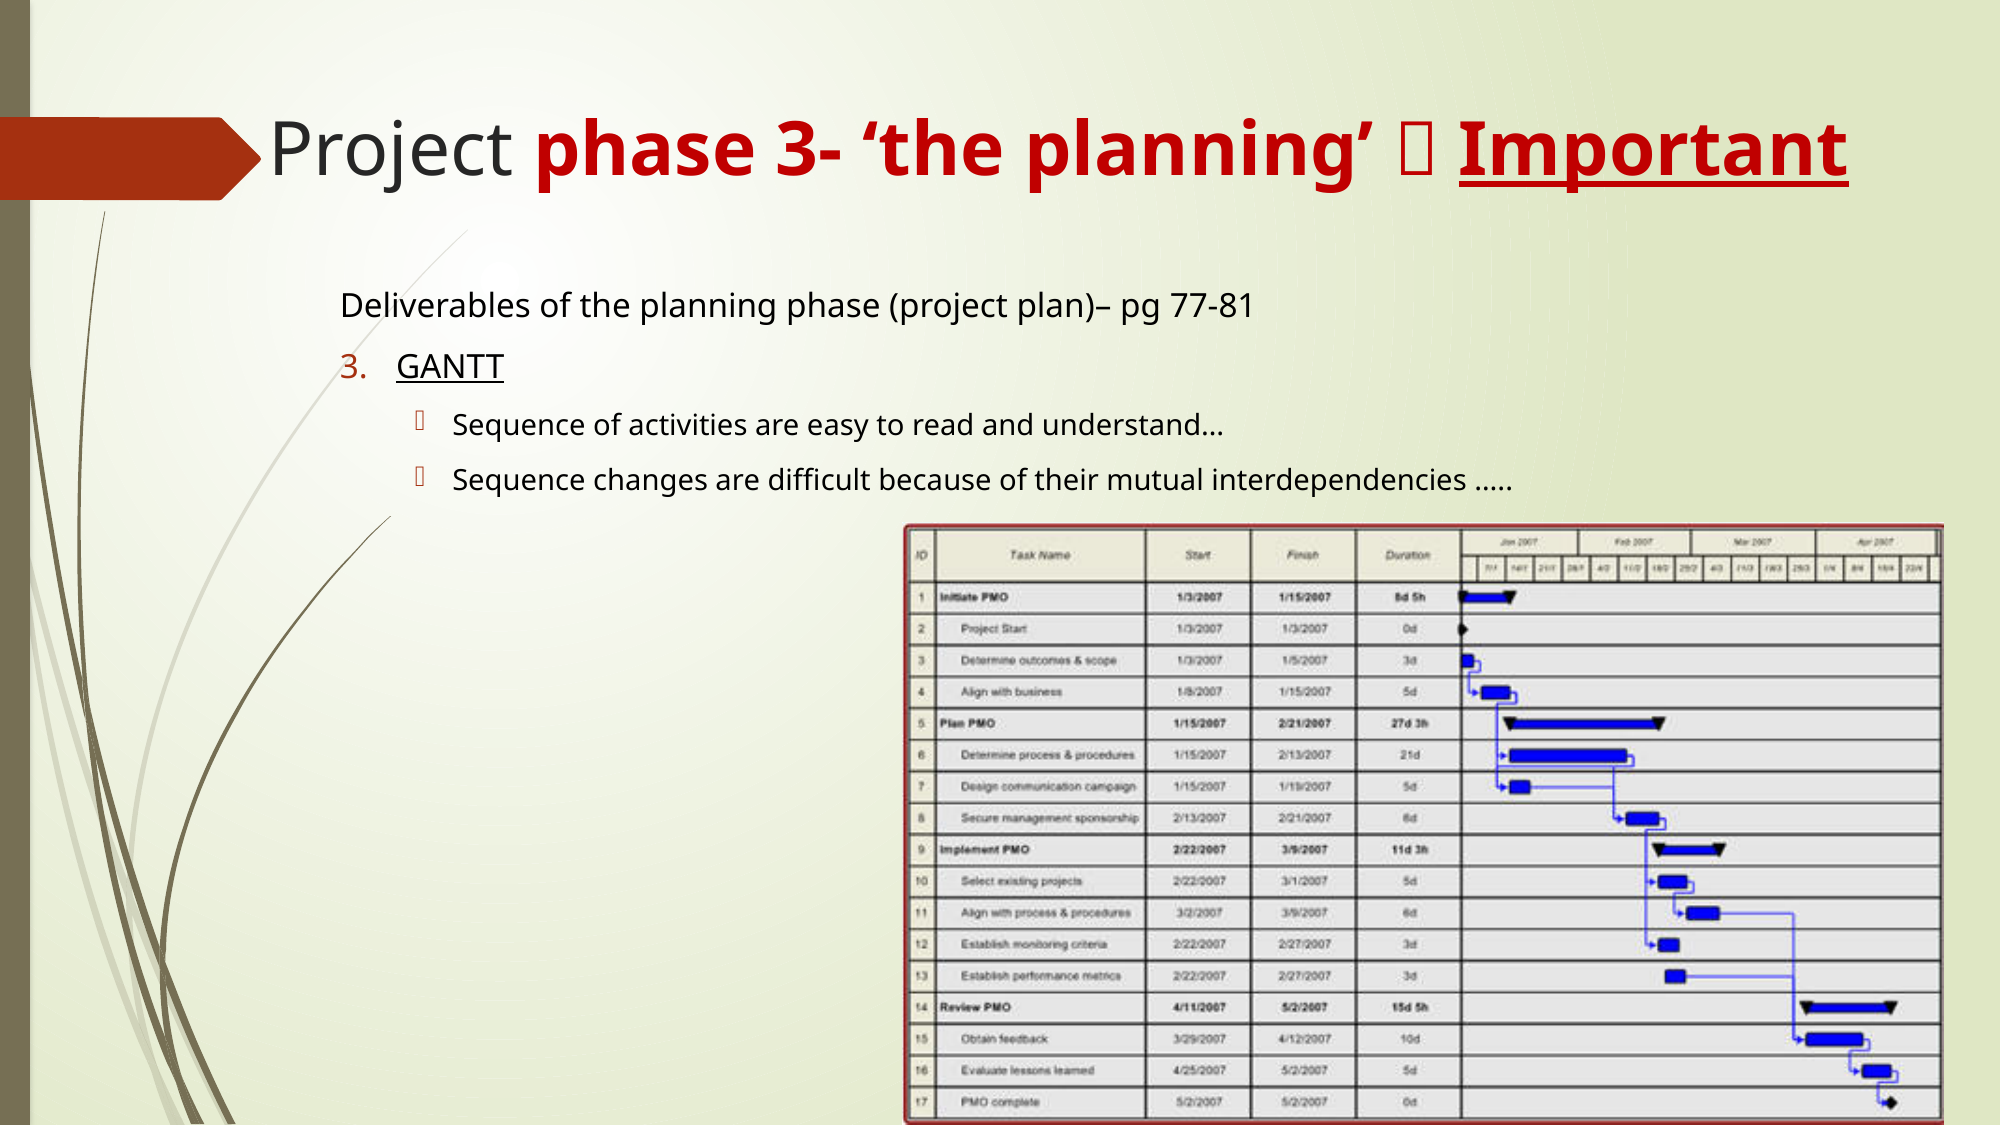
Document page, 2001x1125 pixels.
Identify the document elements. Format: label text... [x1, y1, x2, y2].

list Deliverables of the planning phase (project plan)– pg 77-81 GANTT Sequence of activities are easy to read and understand… Sequence changes are difficult because of their mutual interdependencies ….. [249, 276, 1764, 1053]
title Project phase 3- ‘the planning’  Important [253, 93, 1919, 229]
picture [901, 522, 1945, 1125]
